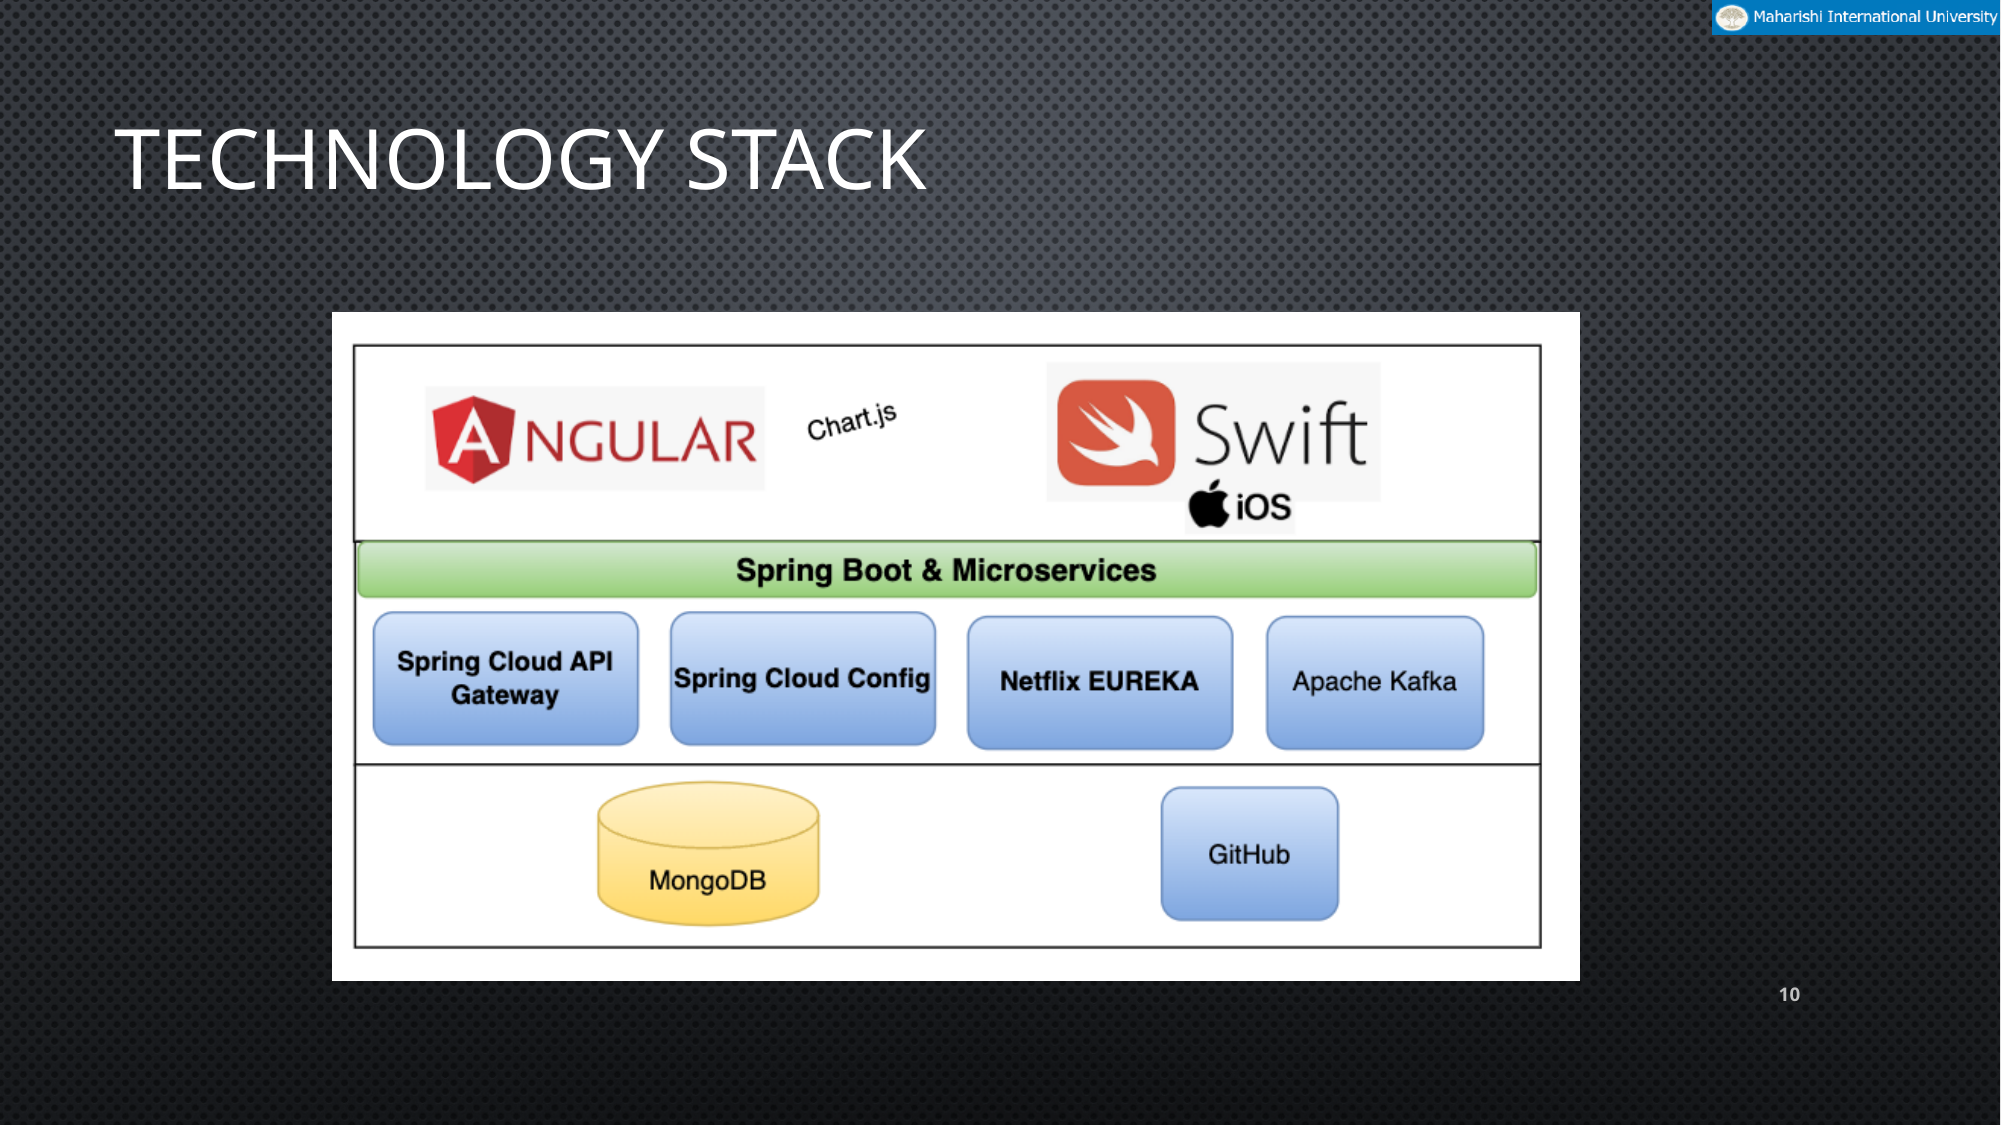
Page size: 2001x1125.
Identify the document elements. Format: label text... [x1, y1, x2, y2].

picture [1725, 0, 2000, 35]
slide_number 10 [1724, 965, 1816, 1025]
title Technology stack [99, 0, 1725, 313]
picture [331, 312, 1580, 981]
